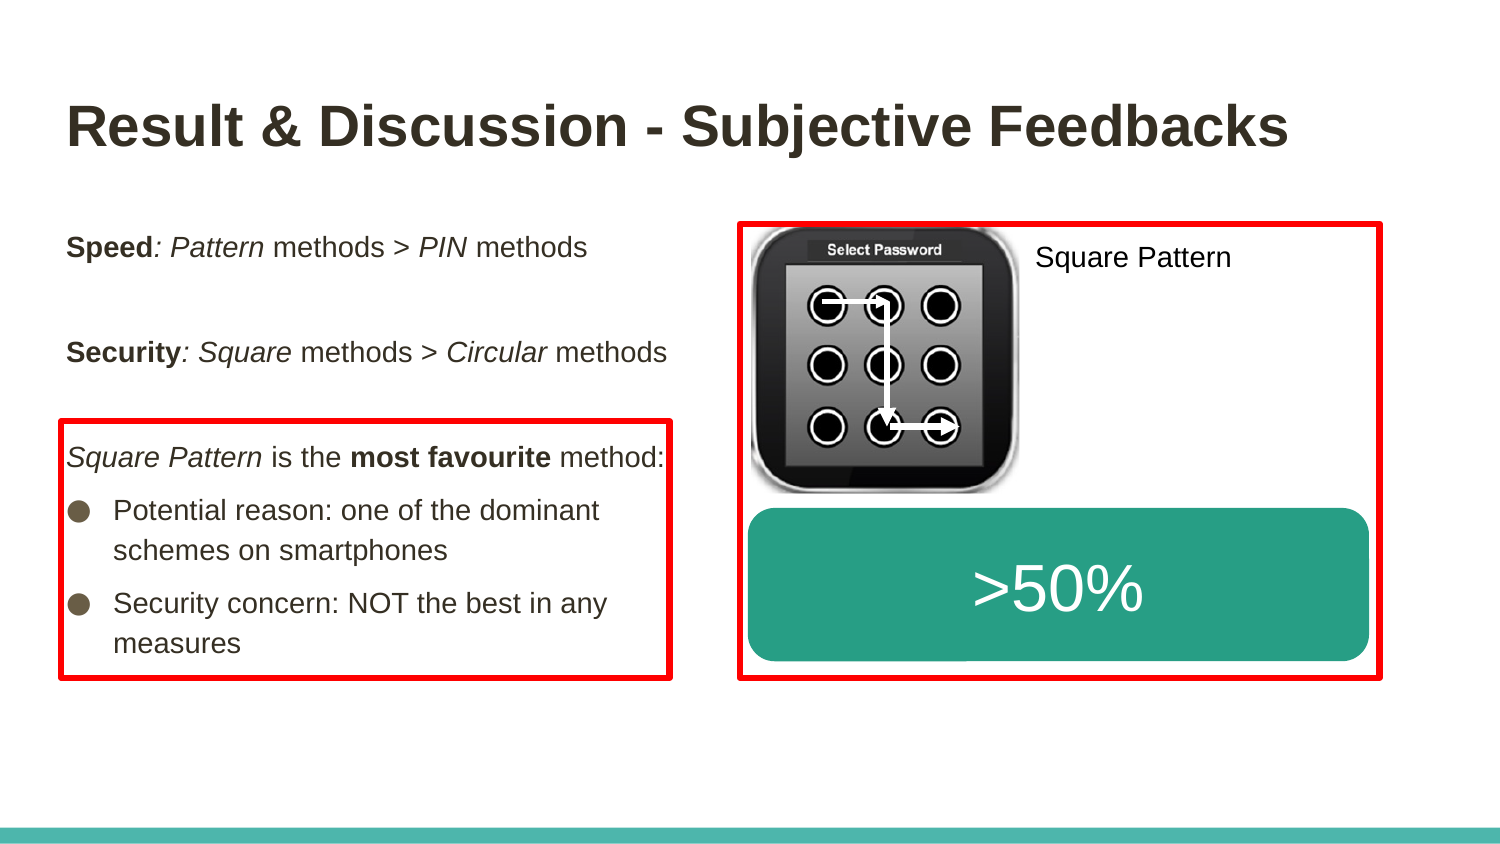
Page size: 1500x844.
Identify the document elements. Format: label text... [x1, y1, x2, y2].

picture [749, 223, 1021, 495]
text_box [738, 222, 1382, 680]
list Speed: Pattern methods > PIN methods Security: Square methods > Circular methods Square Pattern is the most favourite method: Potential reason: one of the dominant schemes on smartphones Security concern: NOT the best in any measures [51, 207, 723, 750]
text_box [59, 419, 671, 680]
title Result & Discussion - Subjective Feedbacks [51, 72, 1449, 189]
